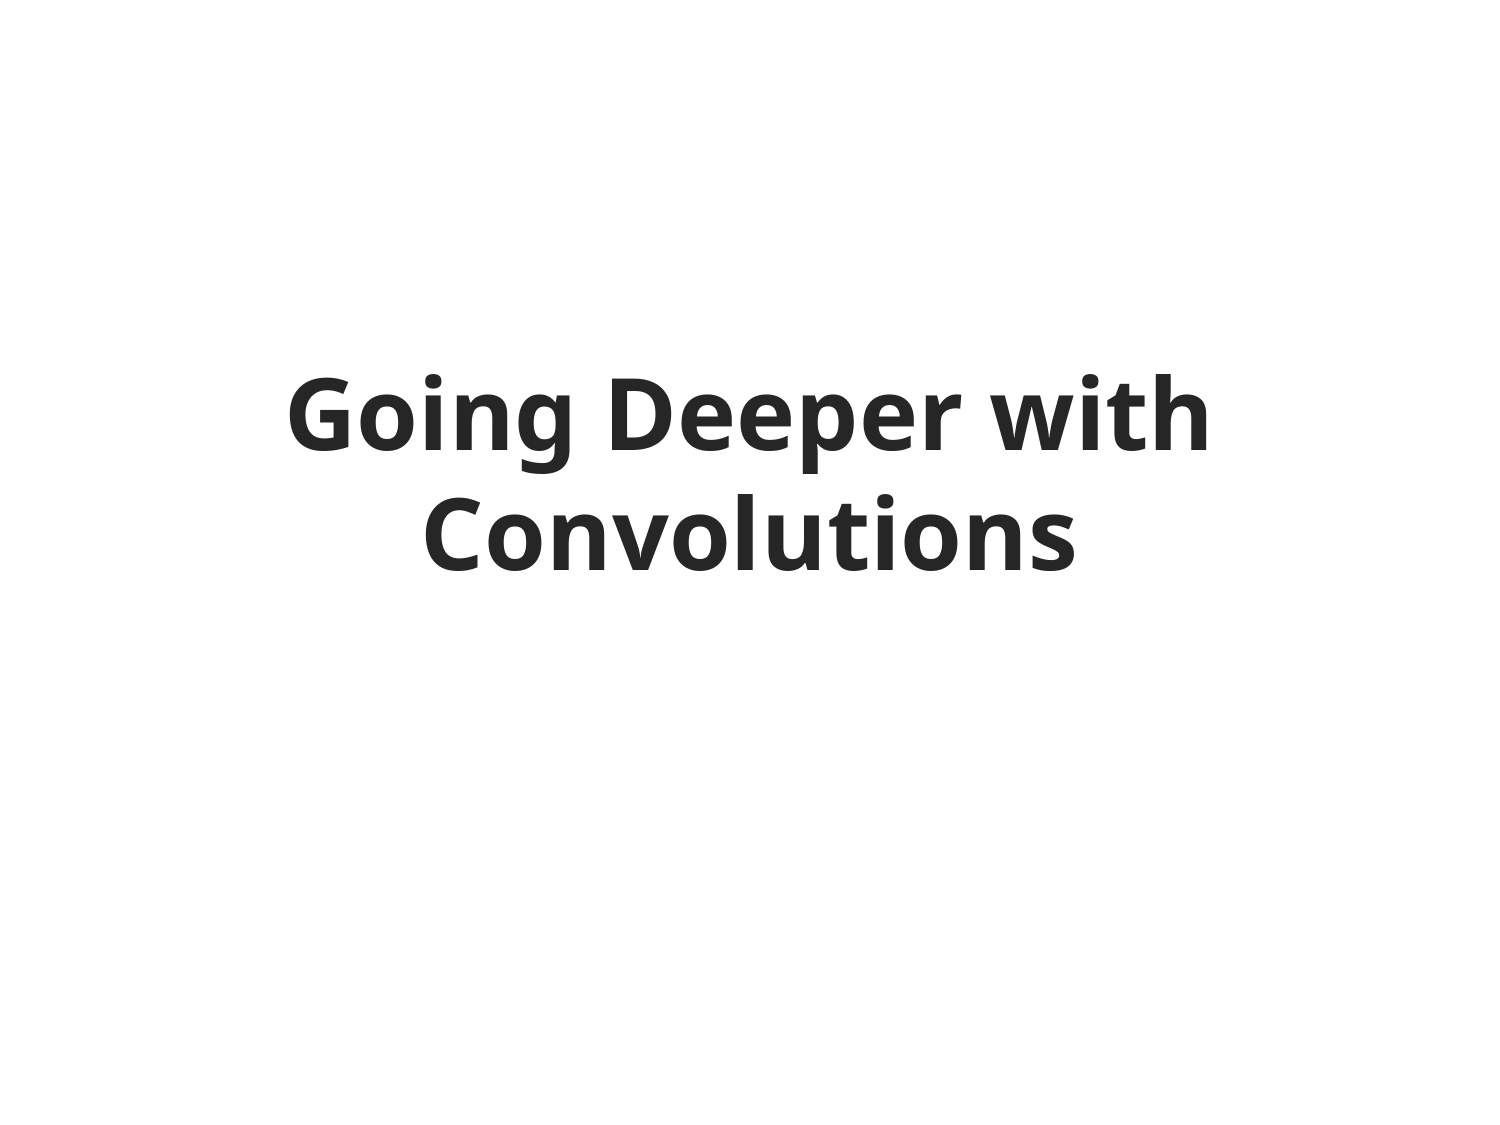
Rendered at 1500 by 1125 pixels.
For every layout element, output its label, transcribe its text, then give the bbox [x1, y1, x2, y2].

text_box Going Deeper with Convolutions [112, 349, 1388, 591]
